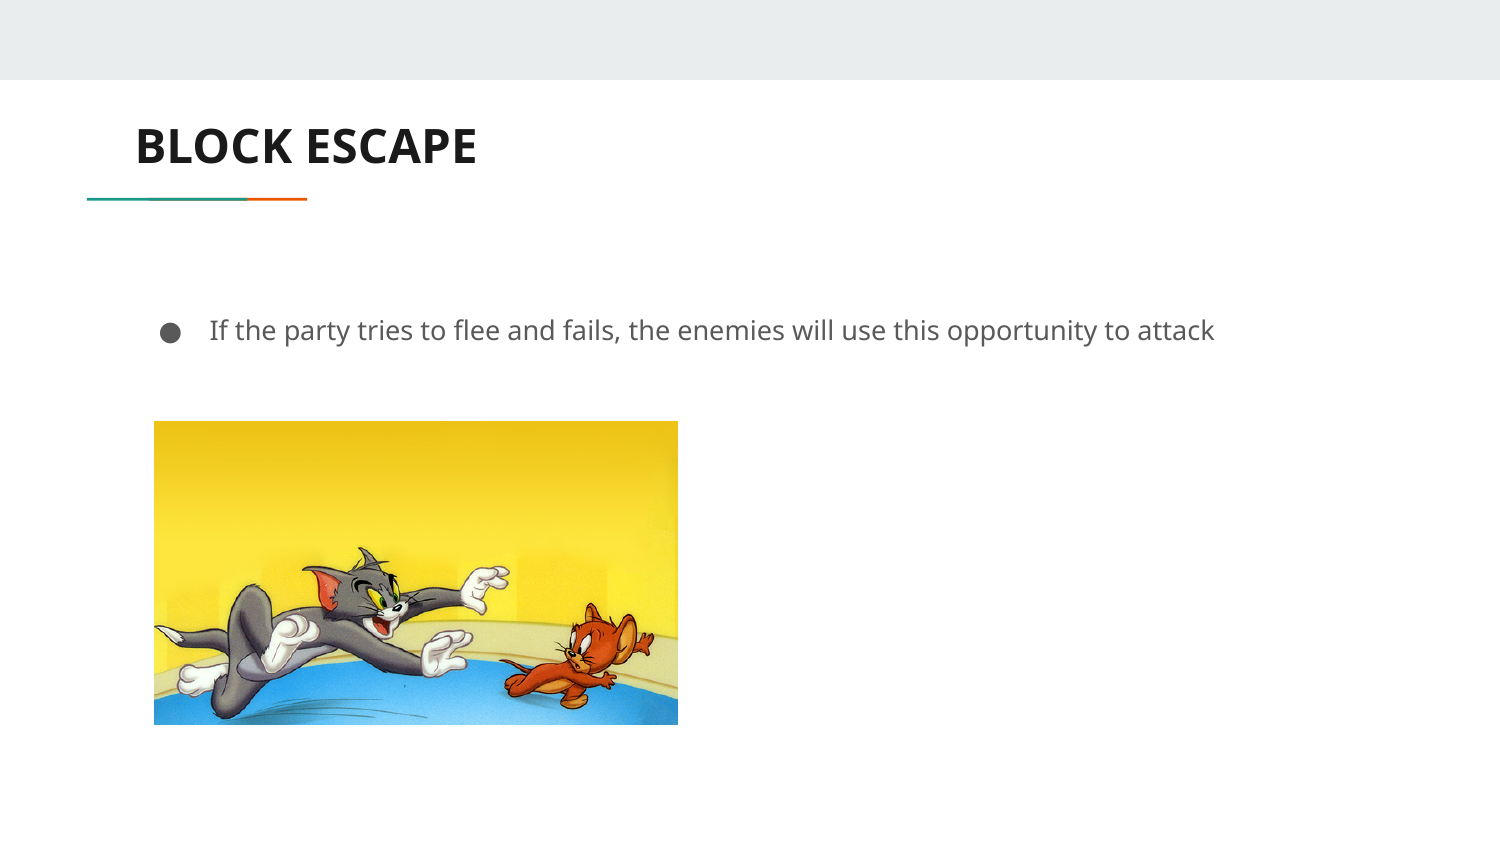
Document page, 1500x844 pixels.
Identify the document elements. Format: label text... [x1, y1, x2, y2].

picture [154, 421, 679, 725]
title BLOCK ESCAPE [119, 101, 1381, 190]
list If the party tries to flee and fails, the enemies will use this opportunity to attack [119, 293, 1381, 665]
